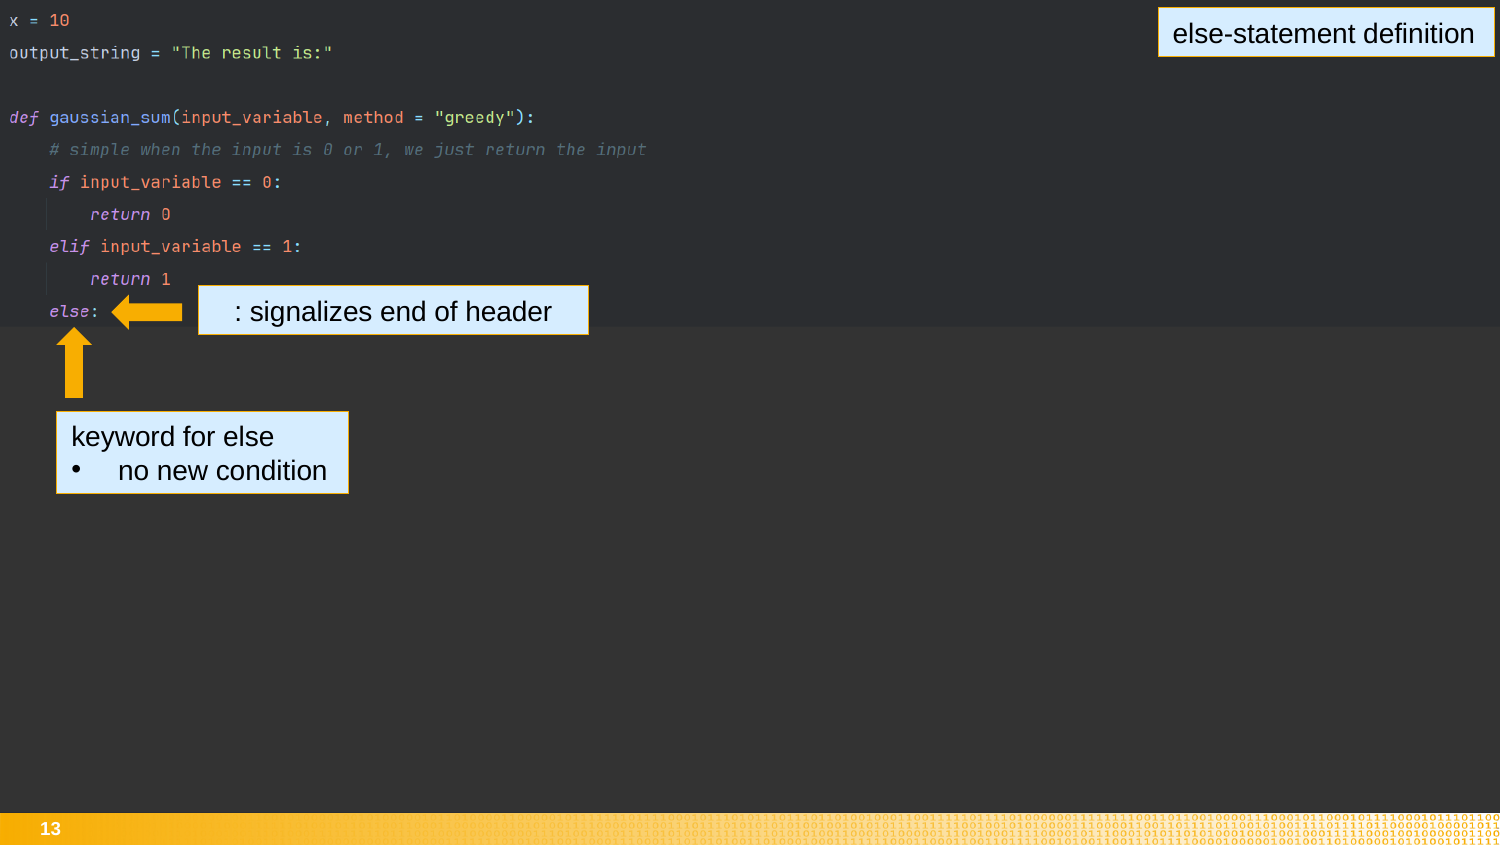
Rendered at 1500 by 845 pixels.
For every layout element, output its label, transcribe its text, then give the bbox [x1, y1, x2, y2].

picture [0, 0, 1500, 845]
footer [103, 816, 1273, 841]
slide_number 13 [5, 816, 62, 841]
